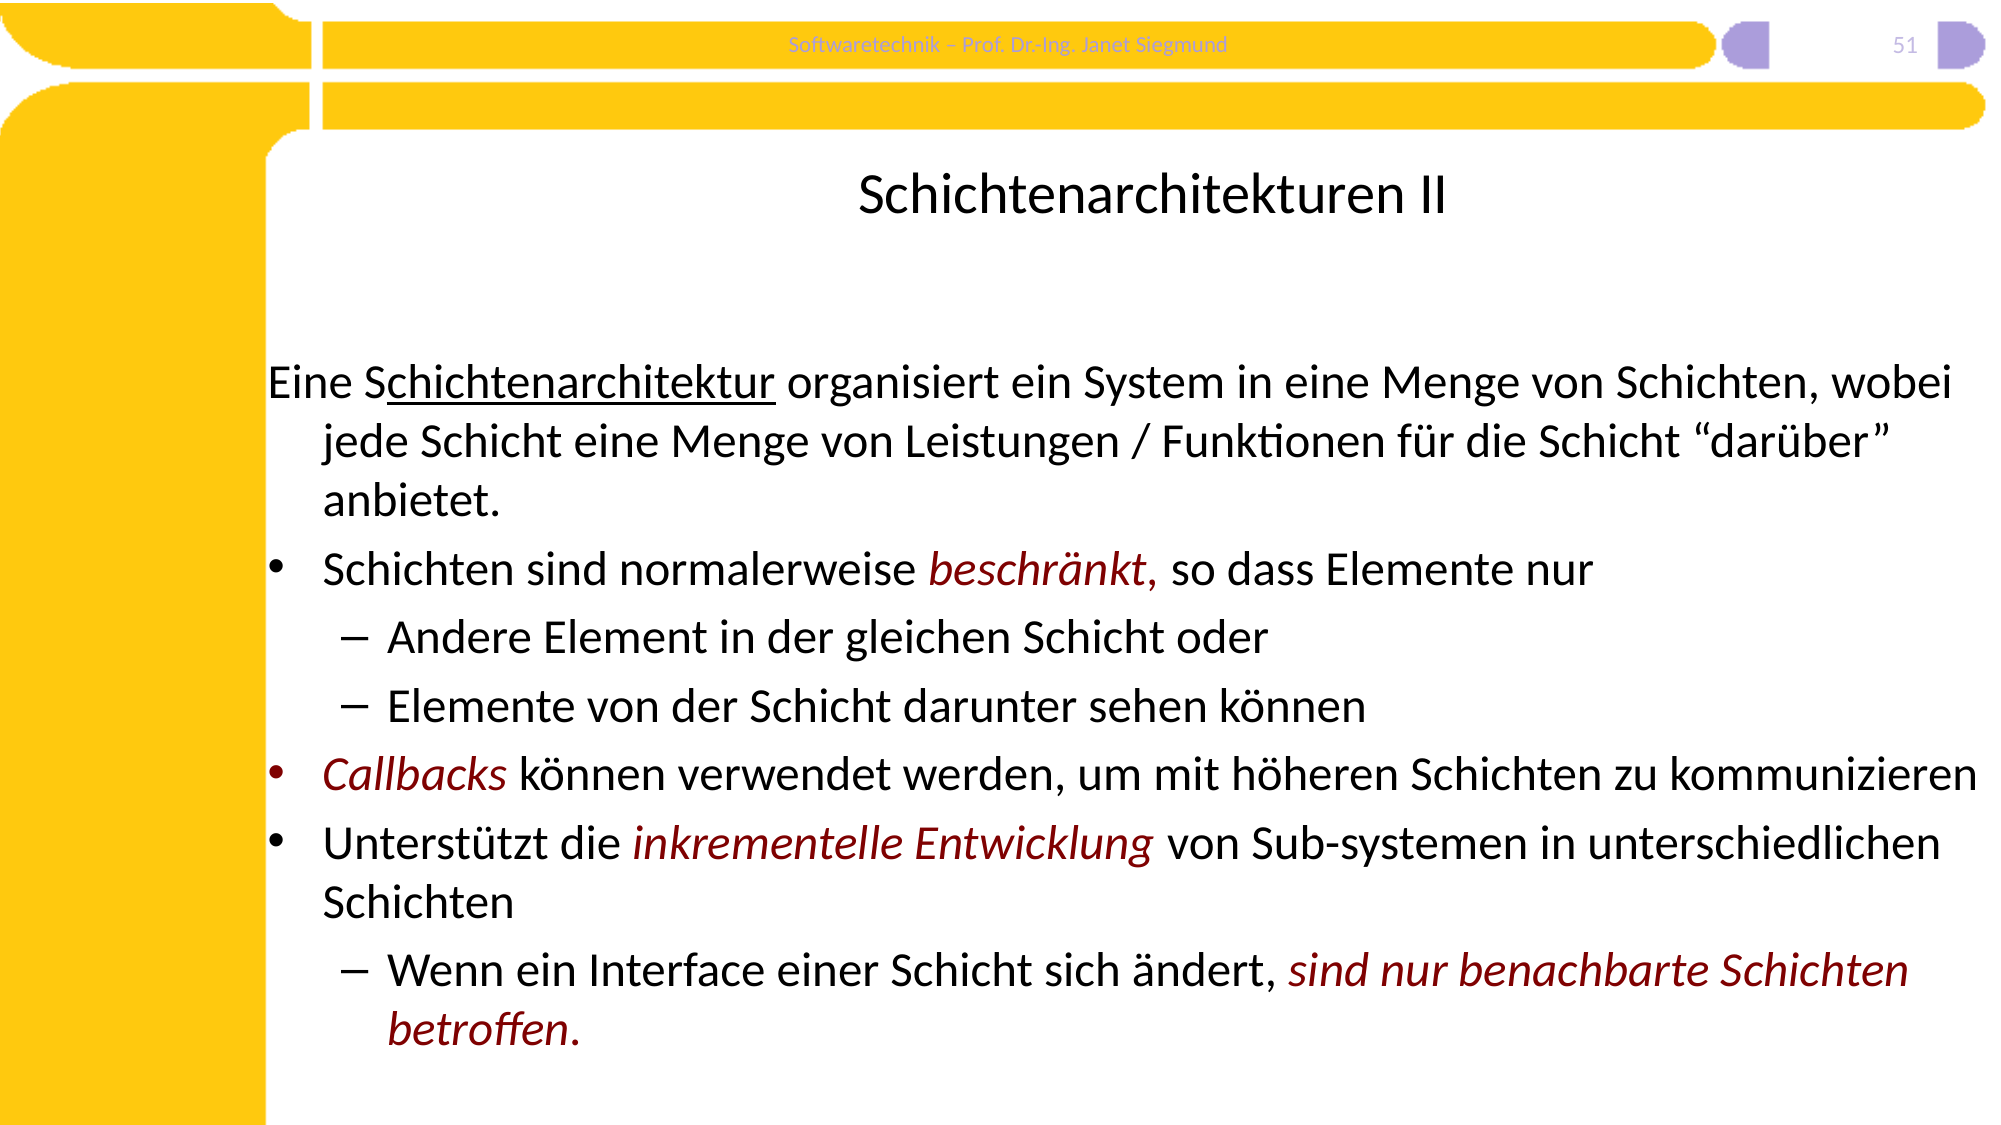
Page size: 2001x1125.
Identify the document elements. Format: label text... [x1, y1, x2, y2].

slide_number 51 [1767, 20, 1934, 67]
picture [0, 3, 1999, 1125]
title Schichtenarchitekturen II [350, 137, 1957, 243]
list Eine Schichtenarchitektur organisiert ein System in eine Menge von Schichten, wobei jede Schicht eine Menge von Leistungen / Funktionen für die Schicht “darüber” anbietet. Schichten sind normalerweise beschränkt, so dass Elemente nur Andere Element in der gleichen Schicht oder Elemente von der Schicht darunter sehen können Callbacks können verwendet werden, um mit höheren Schichten zu kommunizieren Unterstützt die inkrementelle Entwicklung von Sub-systemen in unterschiedlichen Schichten Wenn ein Interface einer Schicht sich ändert, sind nur benachbarte Schichten betroffen. [267, 349, 1993, 1104]
